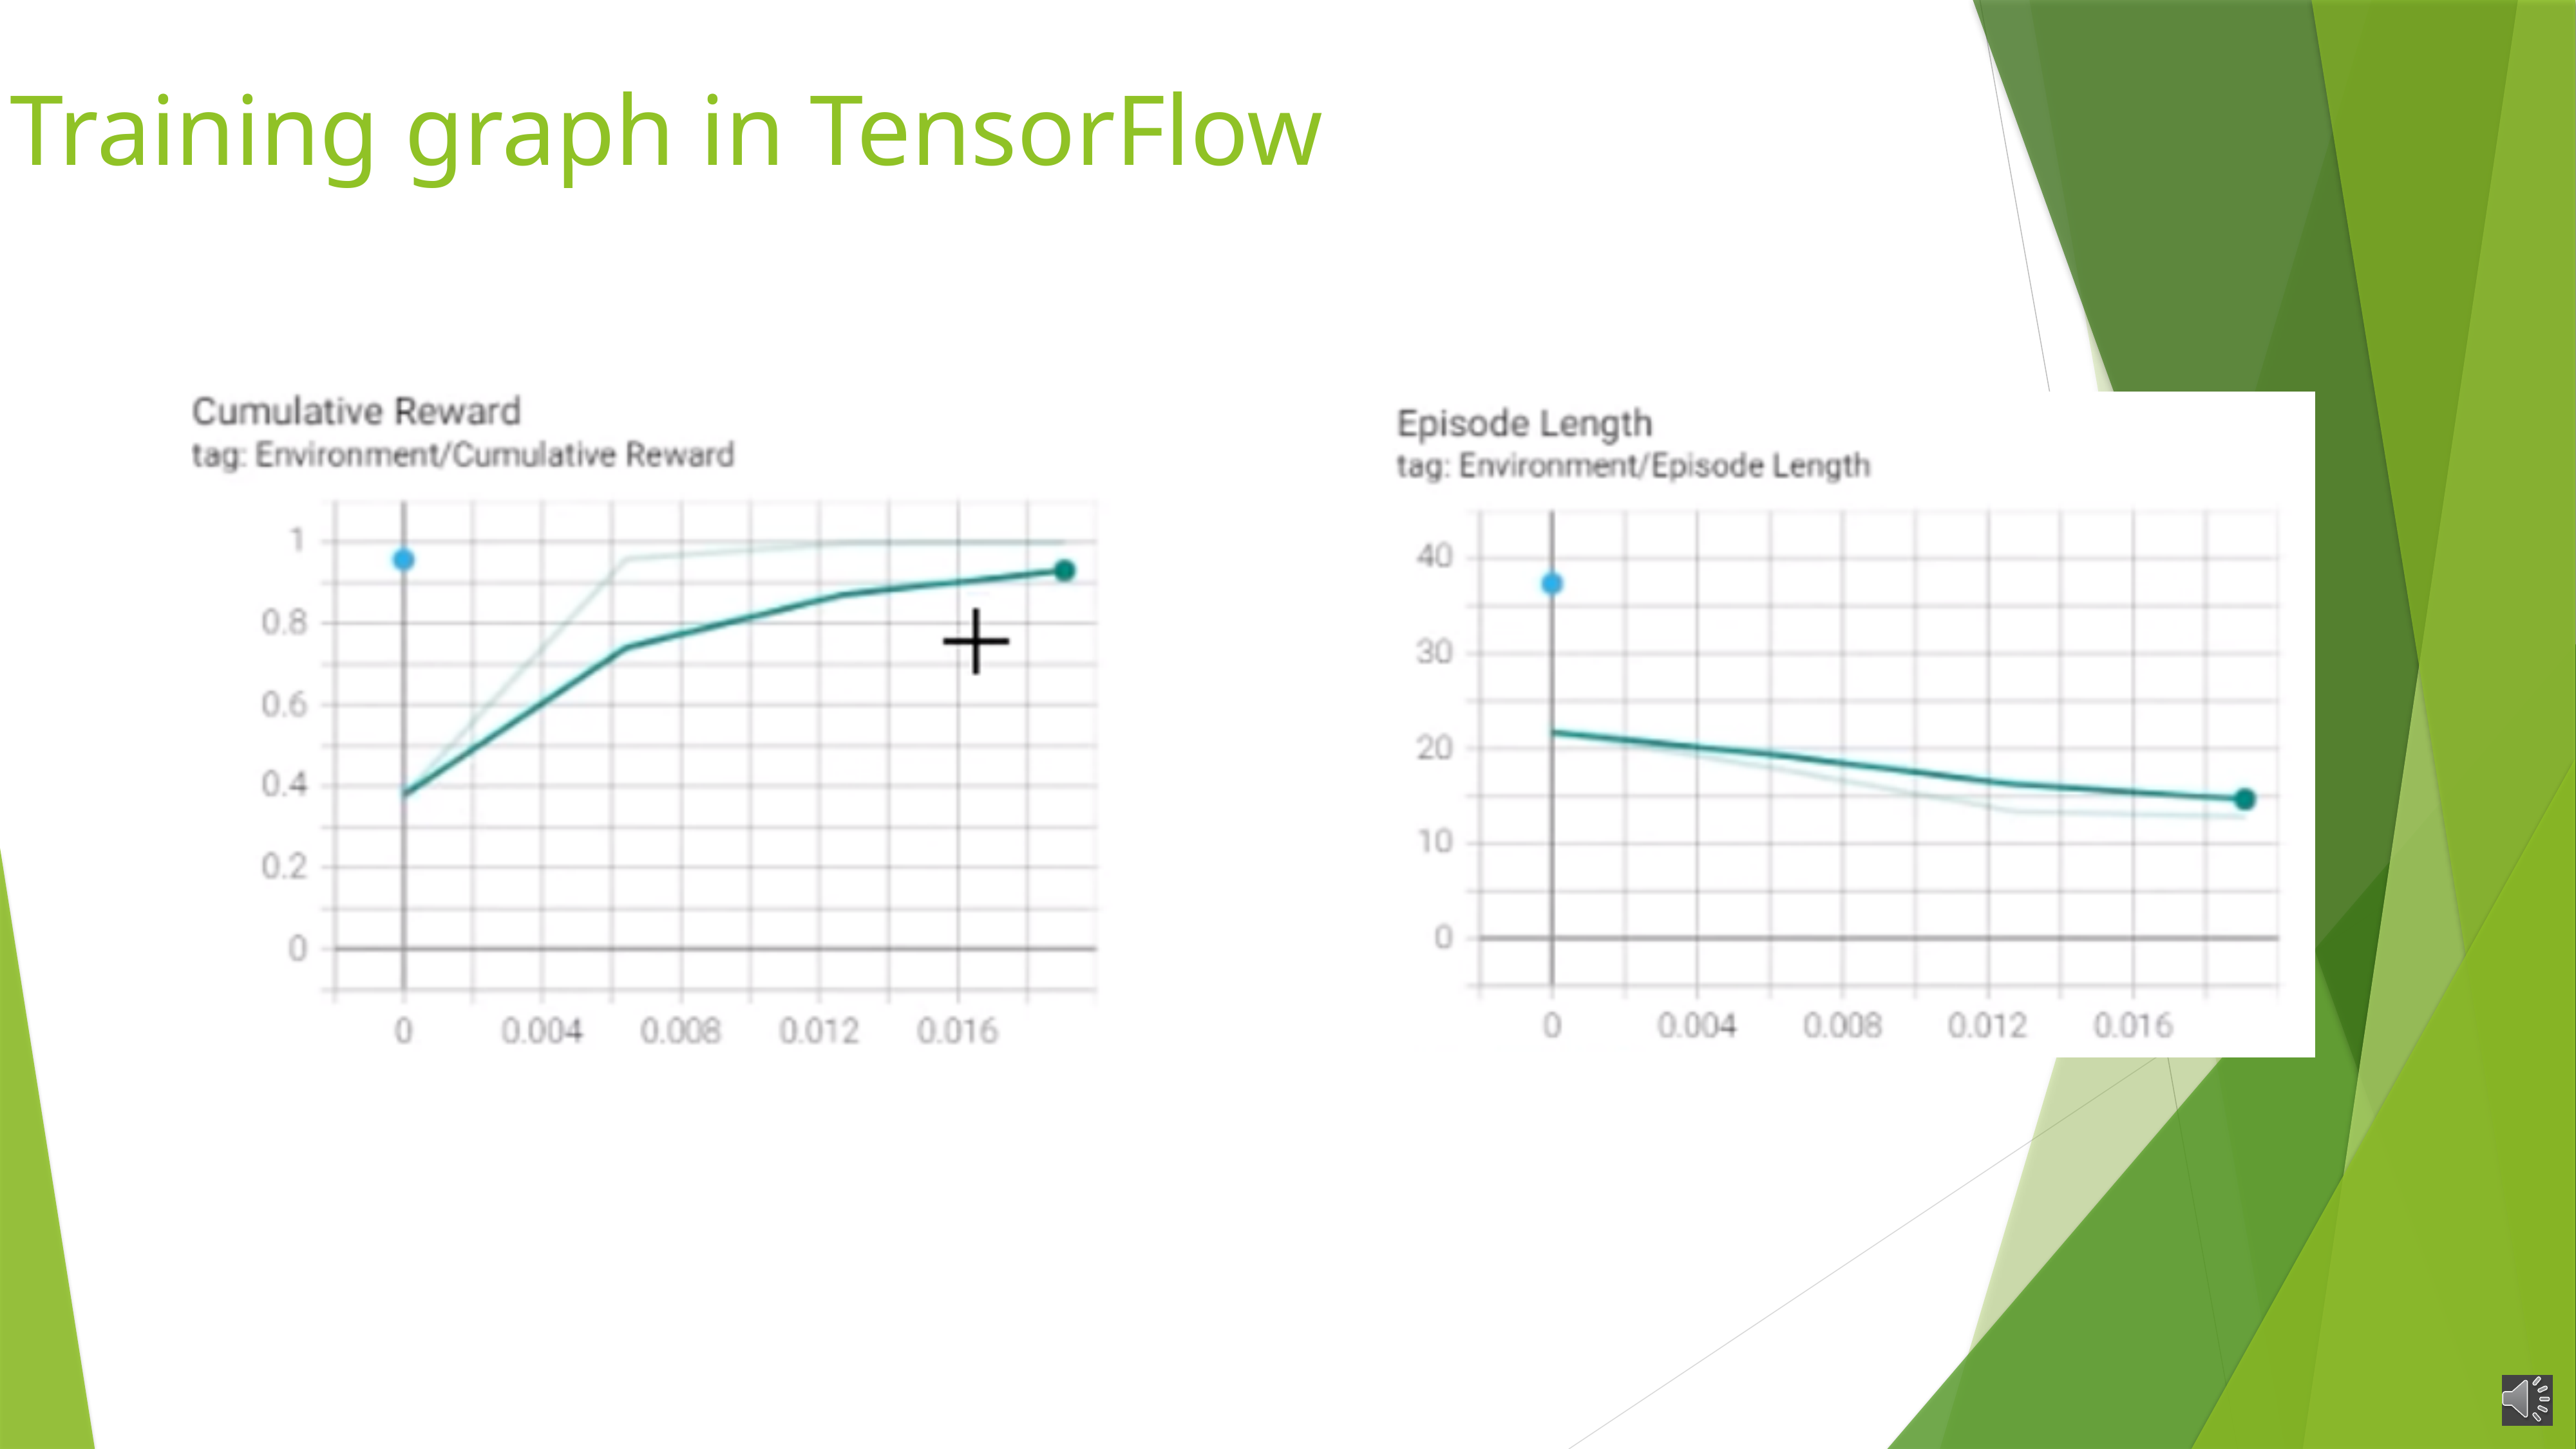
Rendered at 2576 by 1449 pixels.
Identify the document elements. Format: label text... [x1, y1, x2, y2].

picture [2501, 1374, 2554, 1426]
title Training graph in TensorFlow [0, 63, 1552, 229]
picture [1385, 391, 2316, 1057]
picture [191, 382, 1122, 1067]
